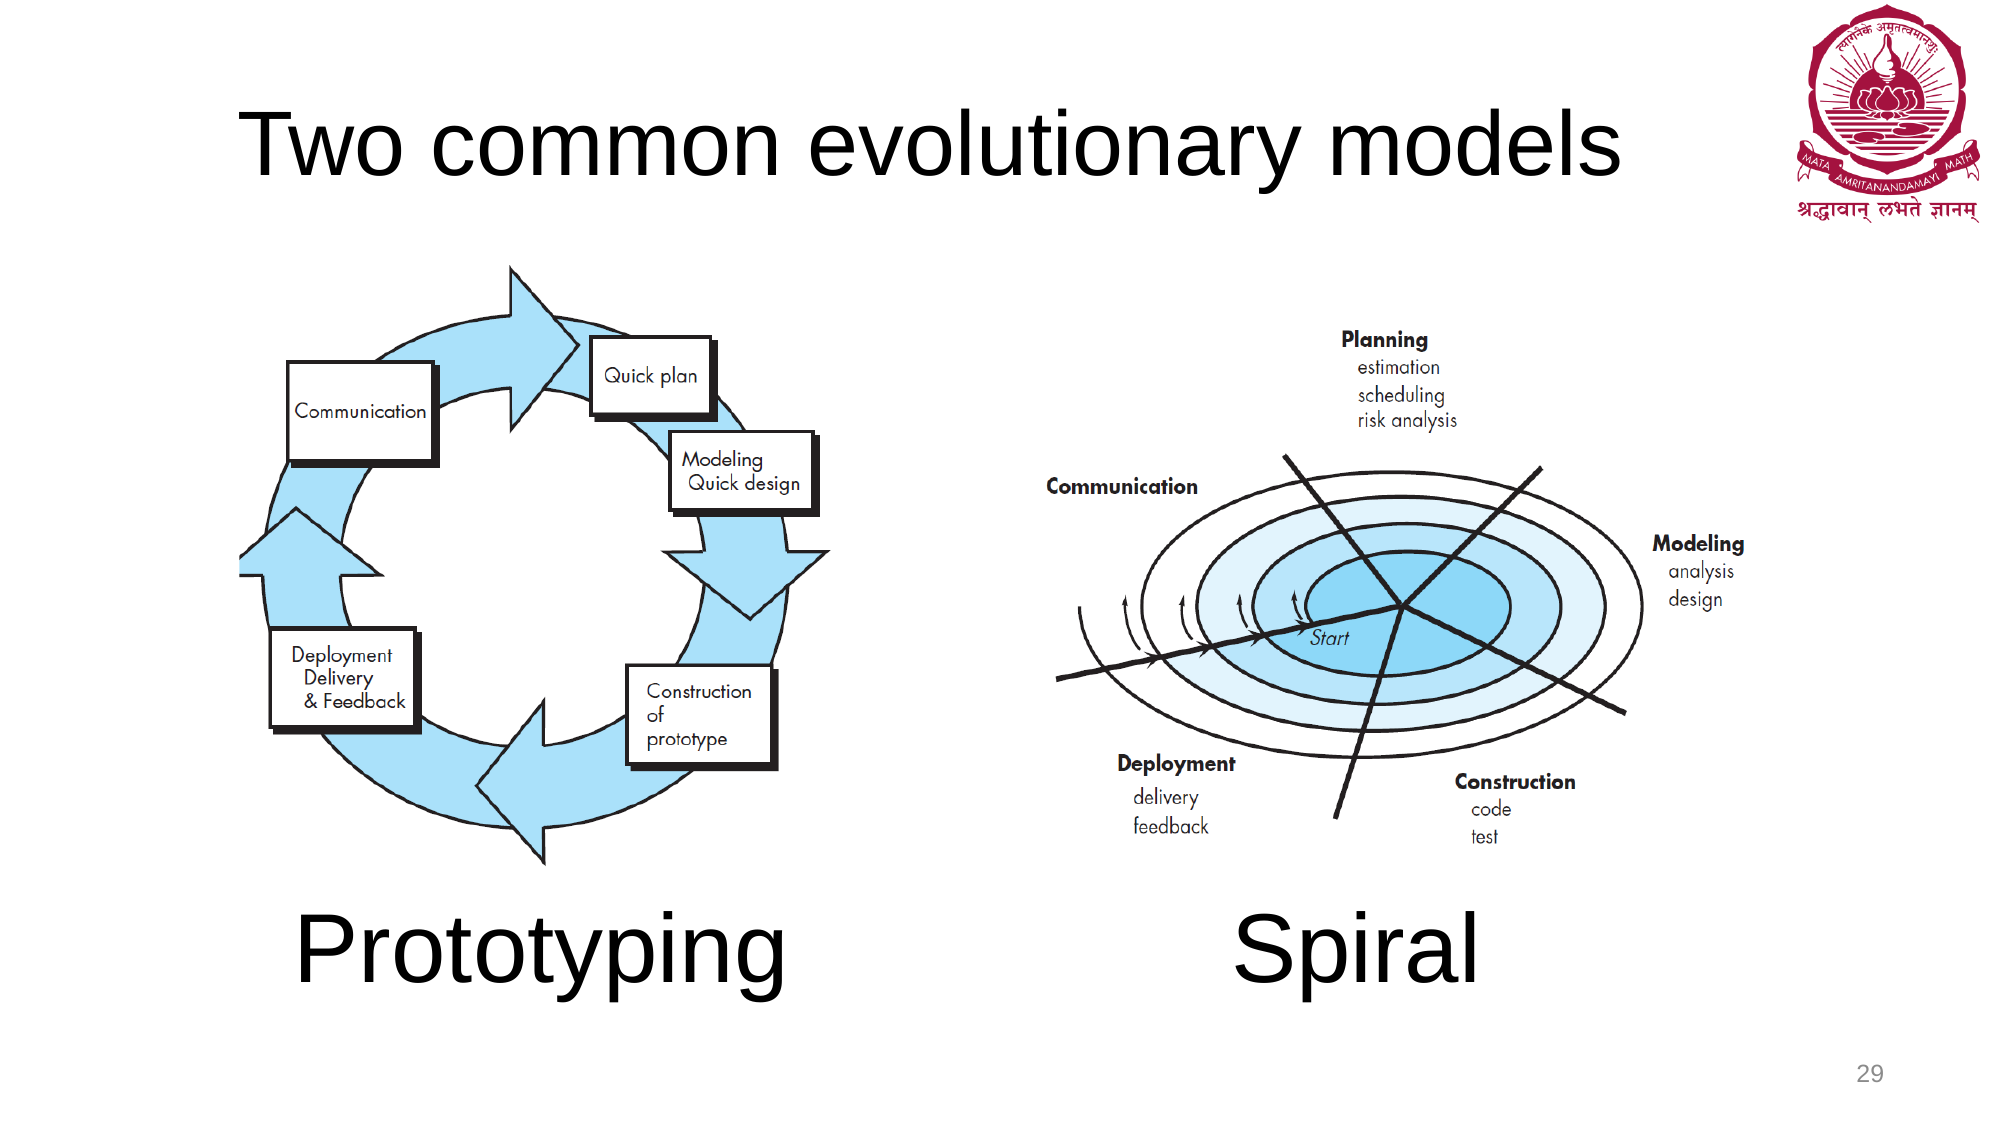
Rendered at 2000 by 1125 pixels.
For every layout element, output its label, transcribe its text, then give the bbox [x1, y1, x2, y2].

picture [1776, 1, 2000, 225]
slide_number 29 [1432, 1042, 1900, 1103]
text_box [236, 262, 1750, 1070]
title Two common evolutionary models [99, 45, 1763, 233]
